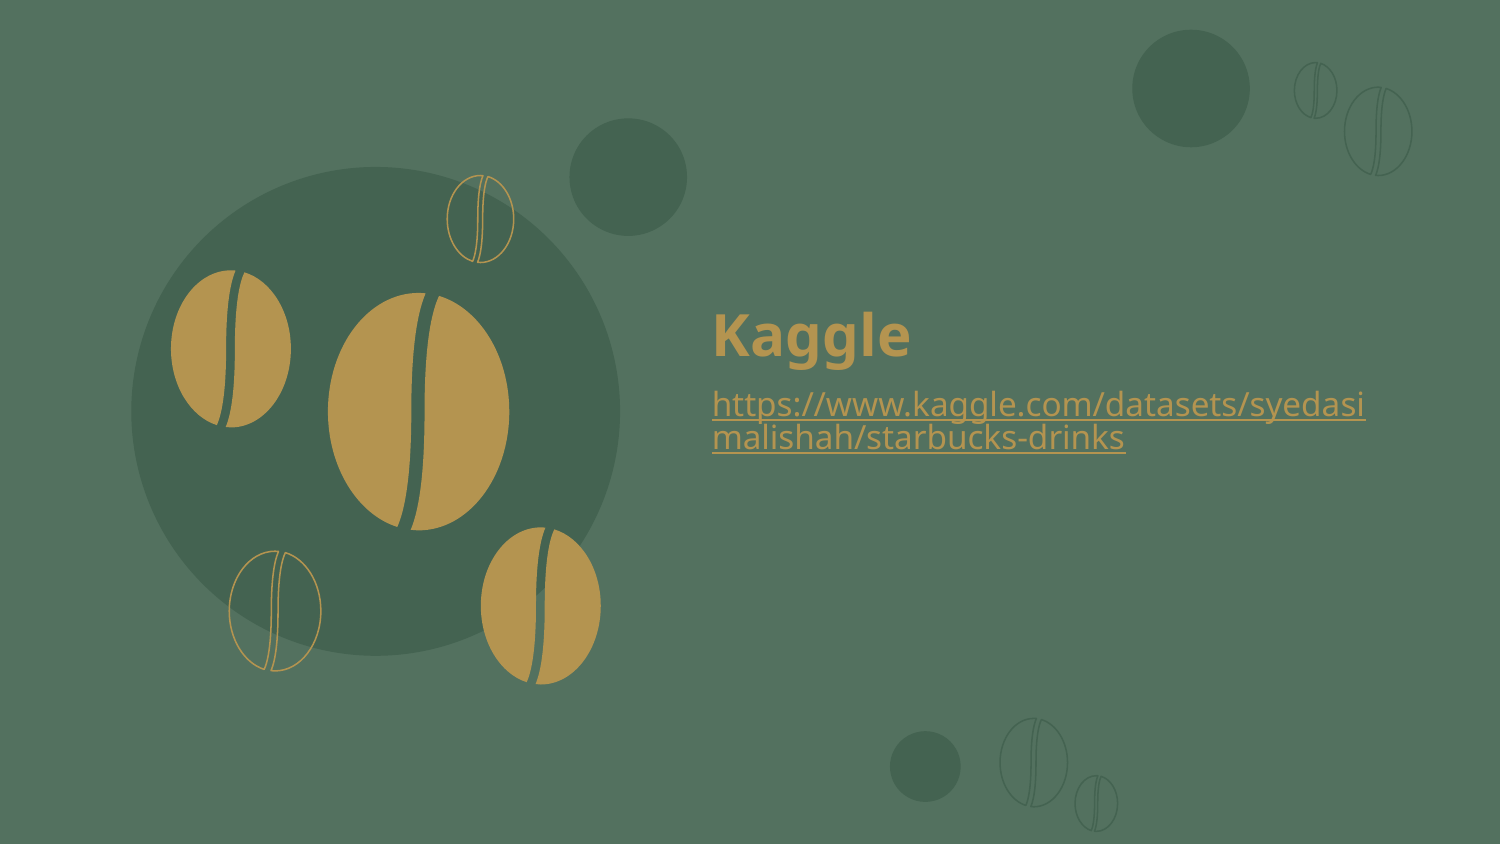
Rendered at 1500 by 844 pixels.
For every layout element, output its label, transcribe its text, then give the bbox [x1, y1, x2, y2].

list https://www.kaggle.com/datasets/syedasimalishah/starbucks-drinks [696, 367, 1383, 592]
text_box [170, 175, 602, 685]
title Kaggle [696, 289, 1383, 367]
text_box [130, 118, 688, 657]
